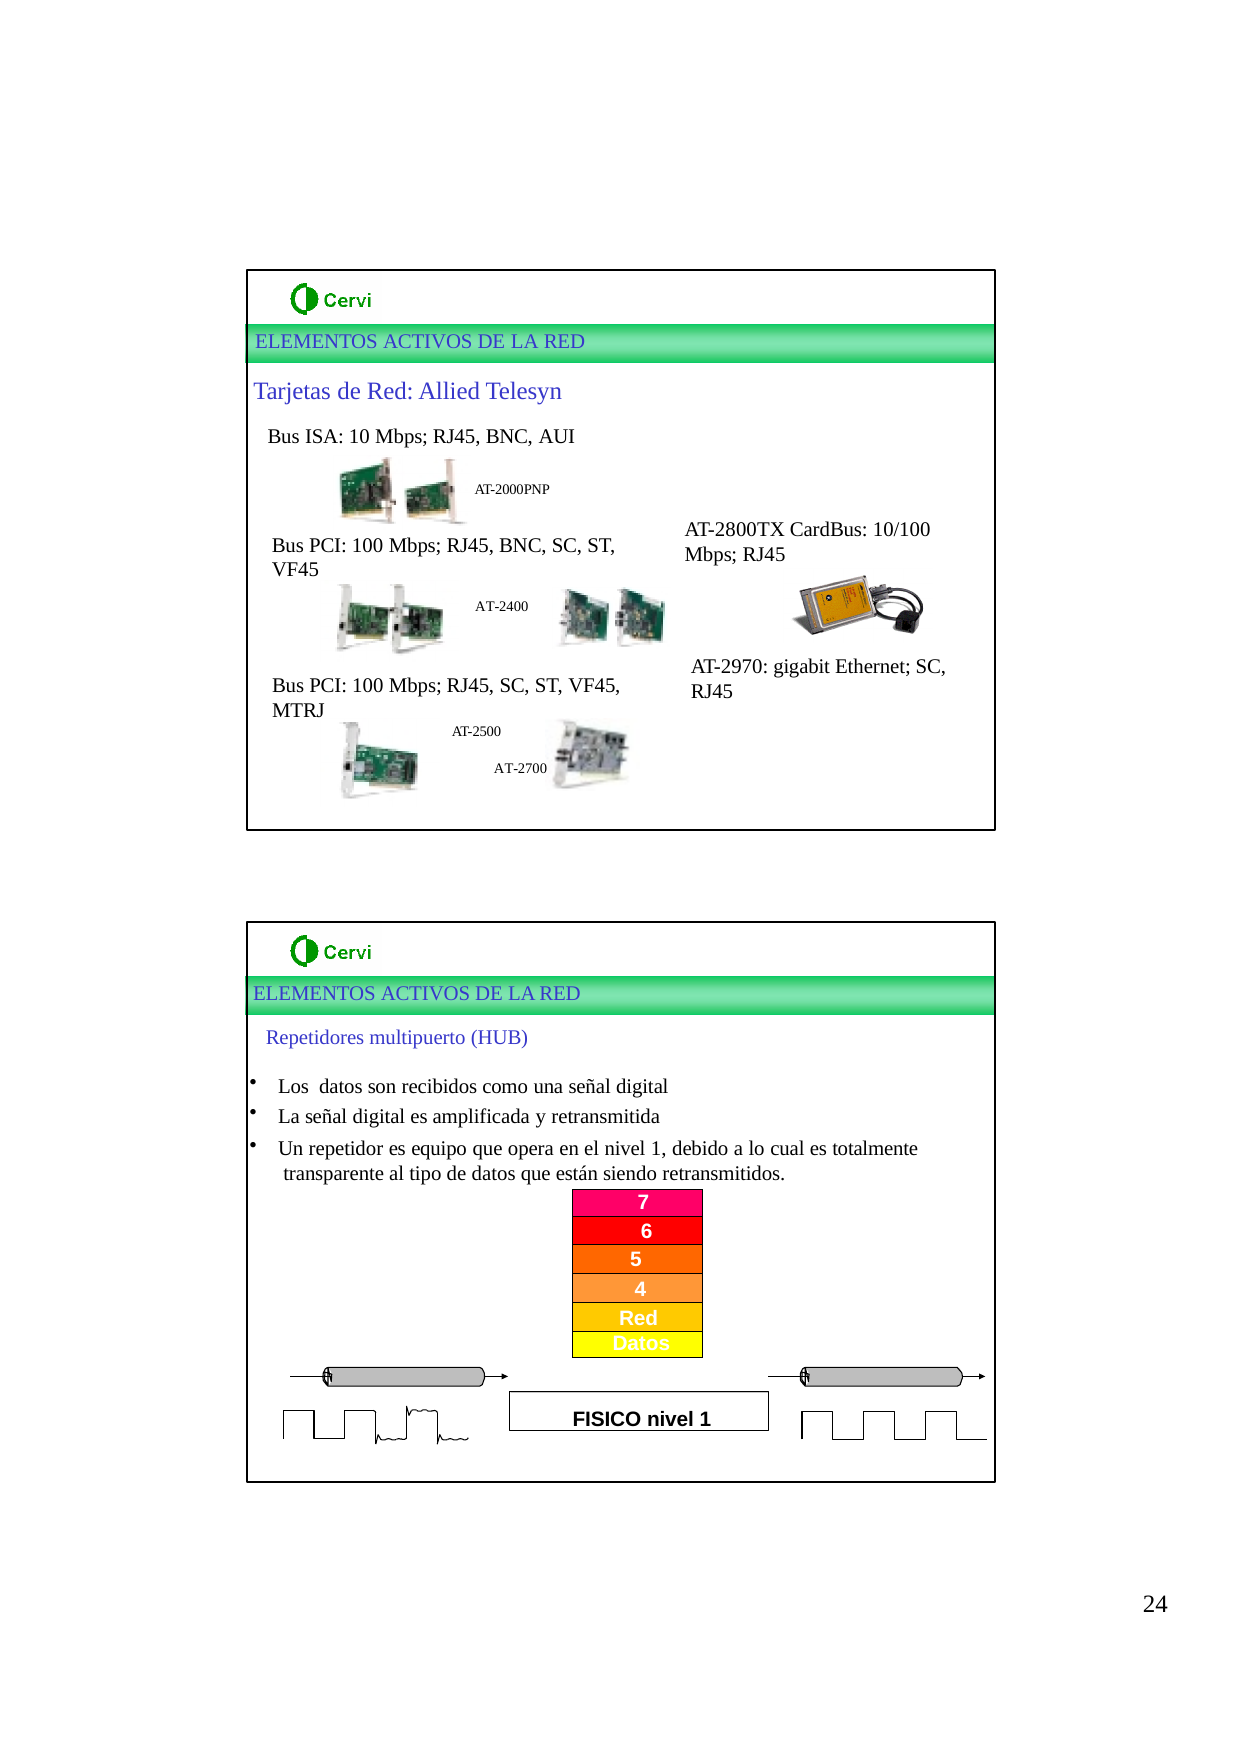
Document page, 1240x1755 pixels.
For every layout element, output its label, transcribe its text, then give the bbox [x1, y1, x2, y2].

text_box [282, 1361, 988, 1446]
slide_number 10 [1136, 1587, 1177, 1755]
text_box [246, 1023, 995, 1483]
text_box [245, 268, 996, 662]
picture [783, 568, 933, 643]
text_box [245, 920, 996, 1015]
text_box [320, 586, 672, 808]
text_box [246, 671, 995, 830]
